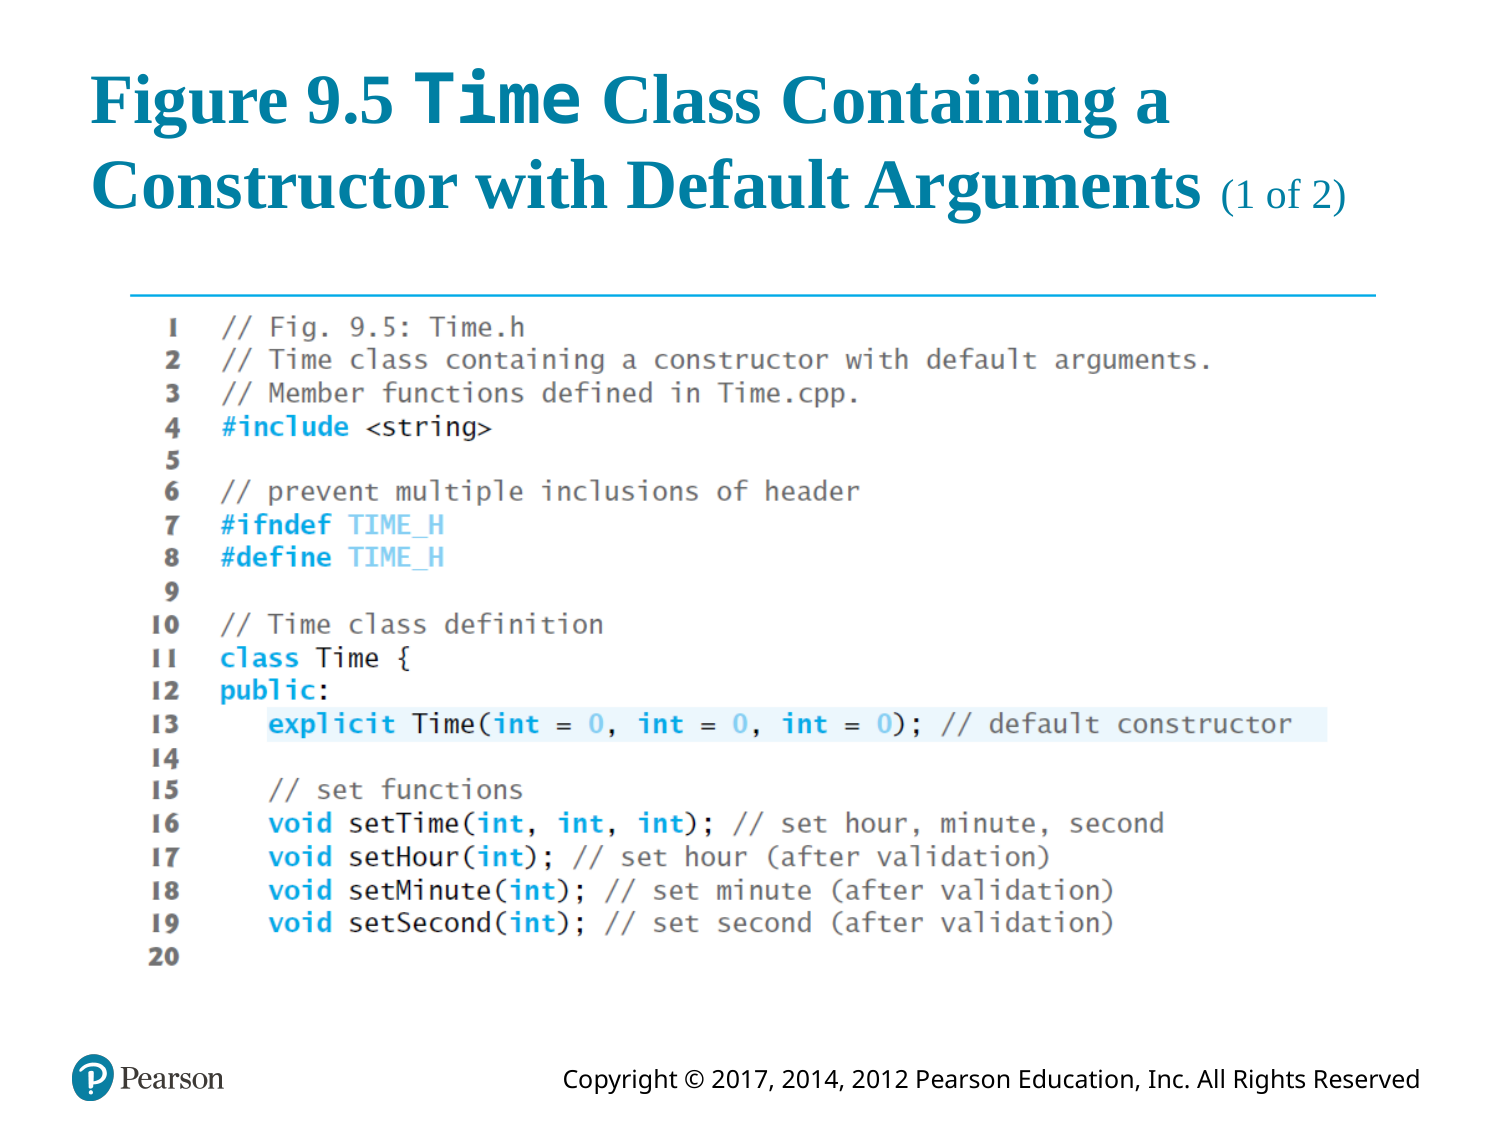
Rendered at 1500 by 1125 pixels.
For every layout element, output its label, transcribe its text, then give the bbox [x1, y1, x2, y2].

picture [80, 1063, 106, 1088]
title Figure 9.5 Time Class Containing a Constructor with Default Arguments (1 of 2) [75, 37, 1425, 256]
picture [98, 1054, 224, 1101]
picture [124, 282, 1376, 978]
picture [72, 1087, 83, 1101]
picture [72, 1054, 88, 1070]
